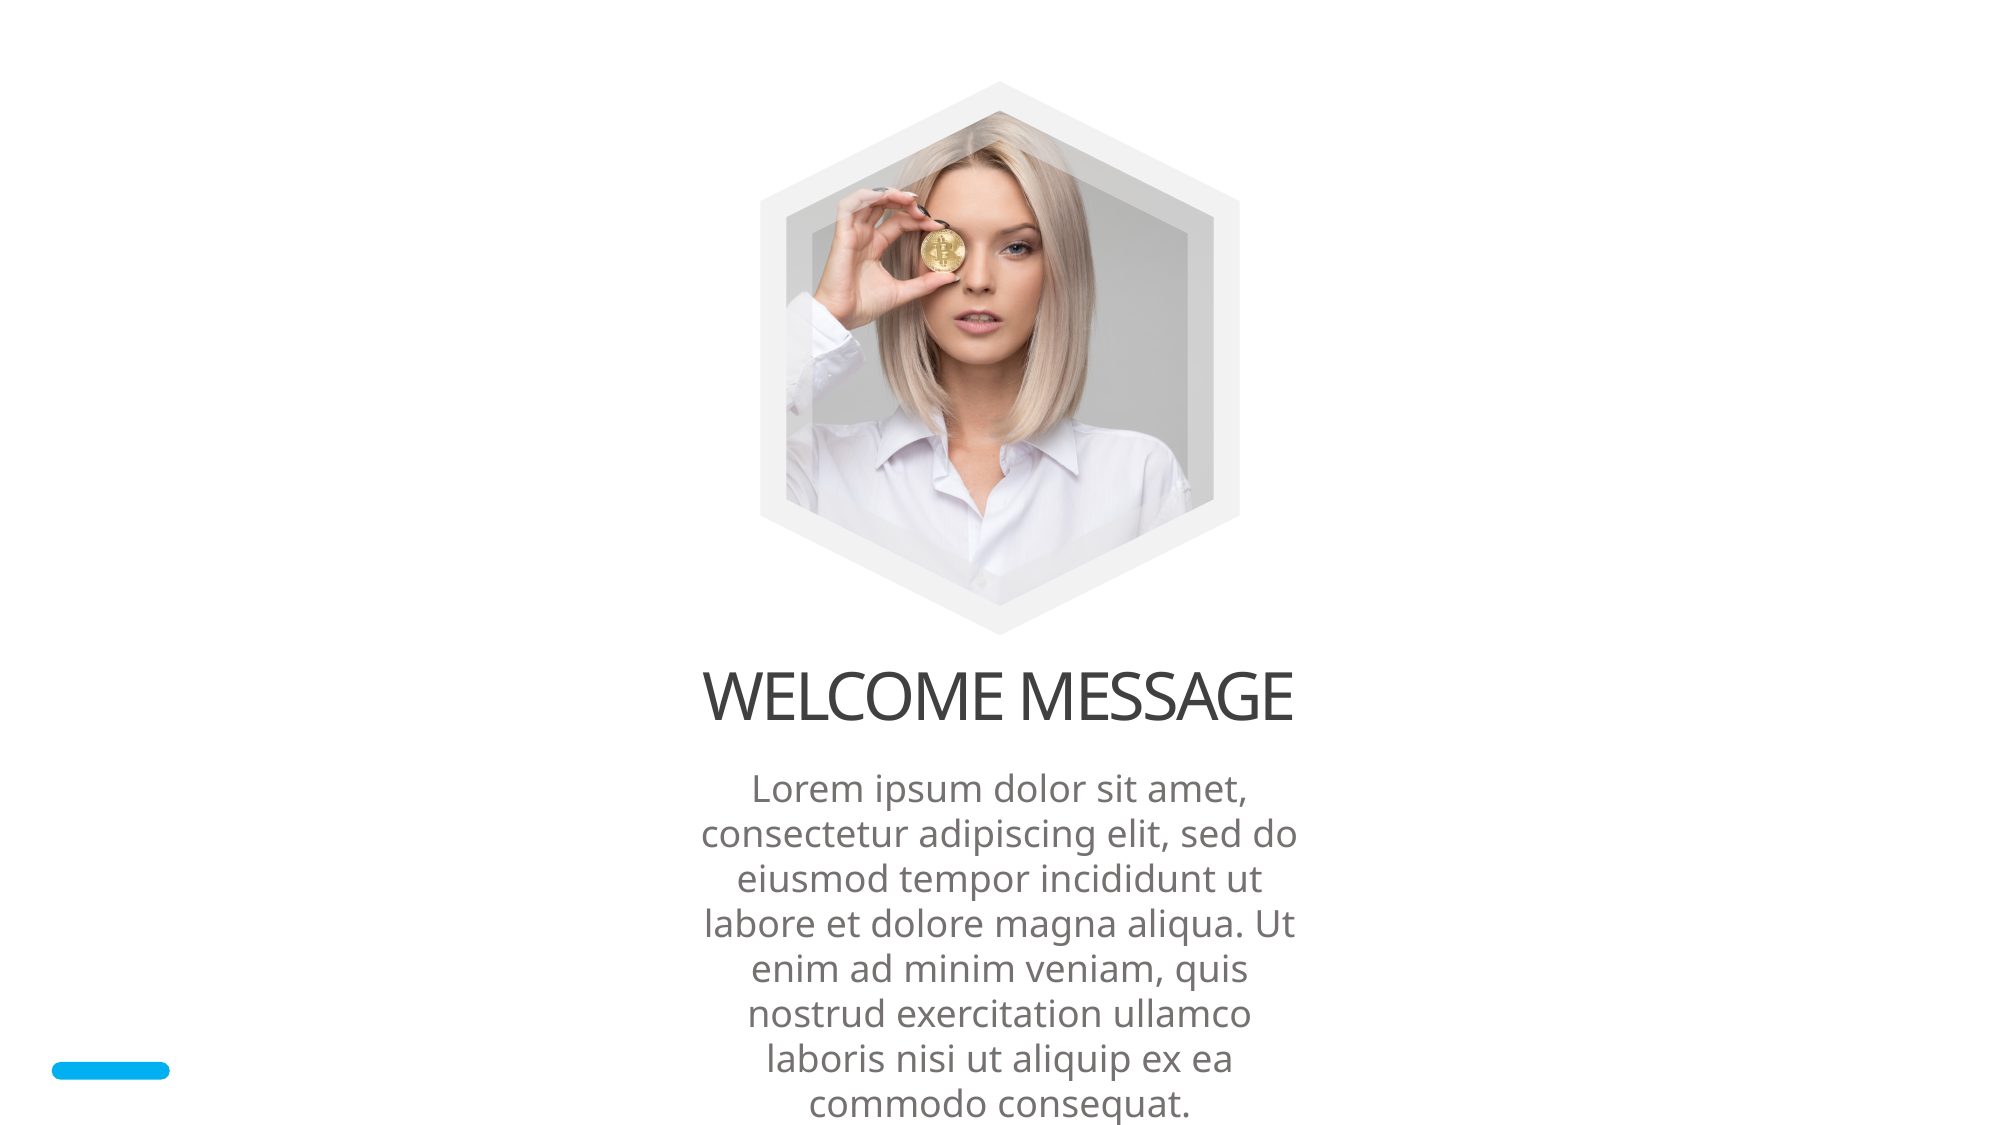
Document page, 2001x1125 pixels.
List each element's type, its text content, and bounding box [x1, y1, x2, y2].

text_box [50, 1060, 171, 1081]
text_box Lorem ipsum dolor sit amet, consectetur adipiscing elit, sed do eiusmod tempor incididunt ut labore et dolore magna aliqua. Ut enim ad minim veniam, quis nostrud exercitation ullamco laboris nisi ut aliquip ex ea commodo consequat. [668, 757, 1332, 1125]
text_box WELCOME MESSAGE [687, 646, 1312, 741]
text_box [785, 109, 1215, 608]
